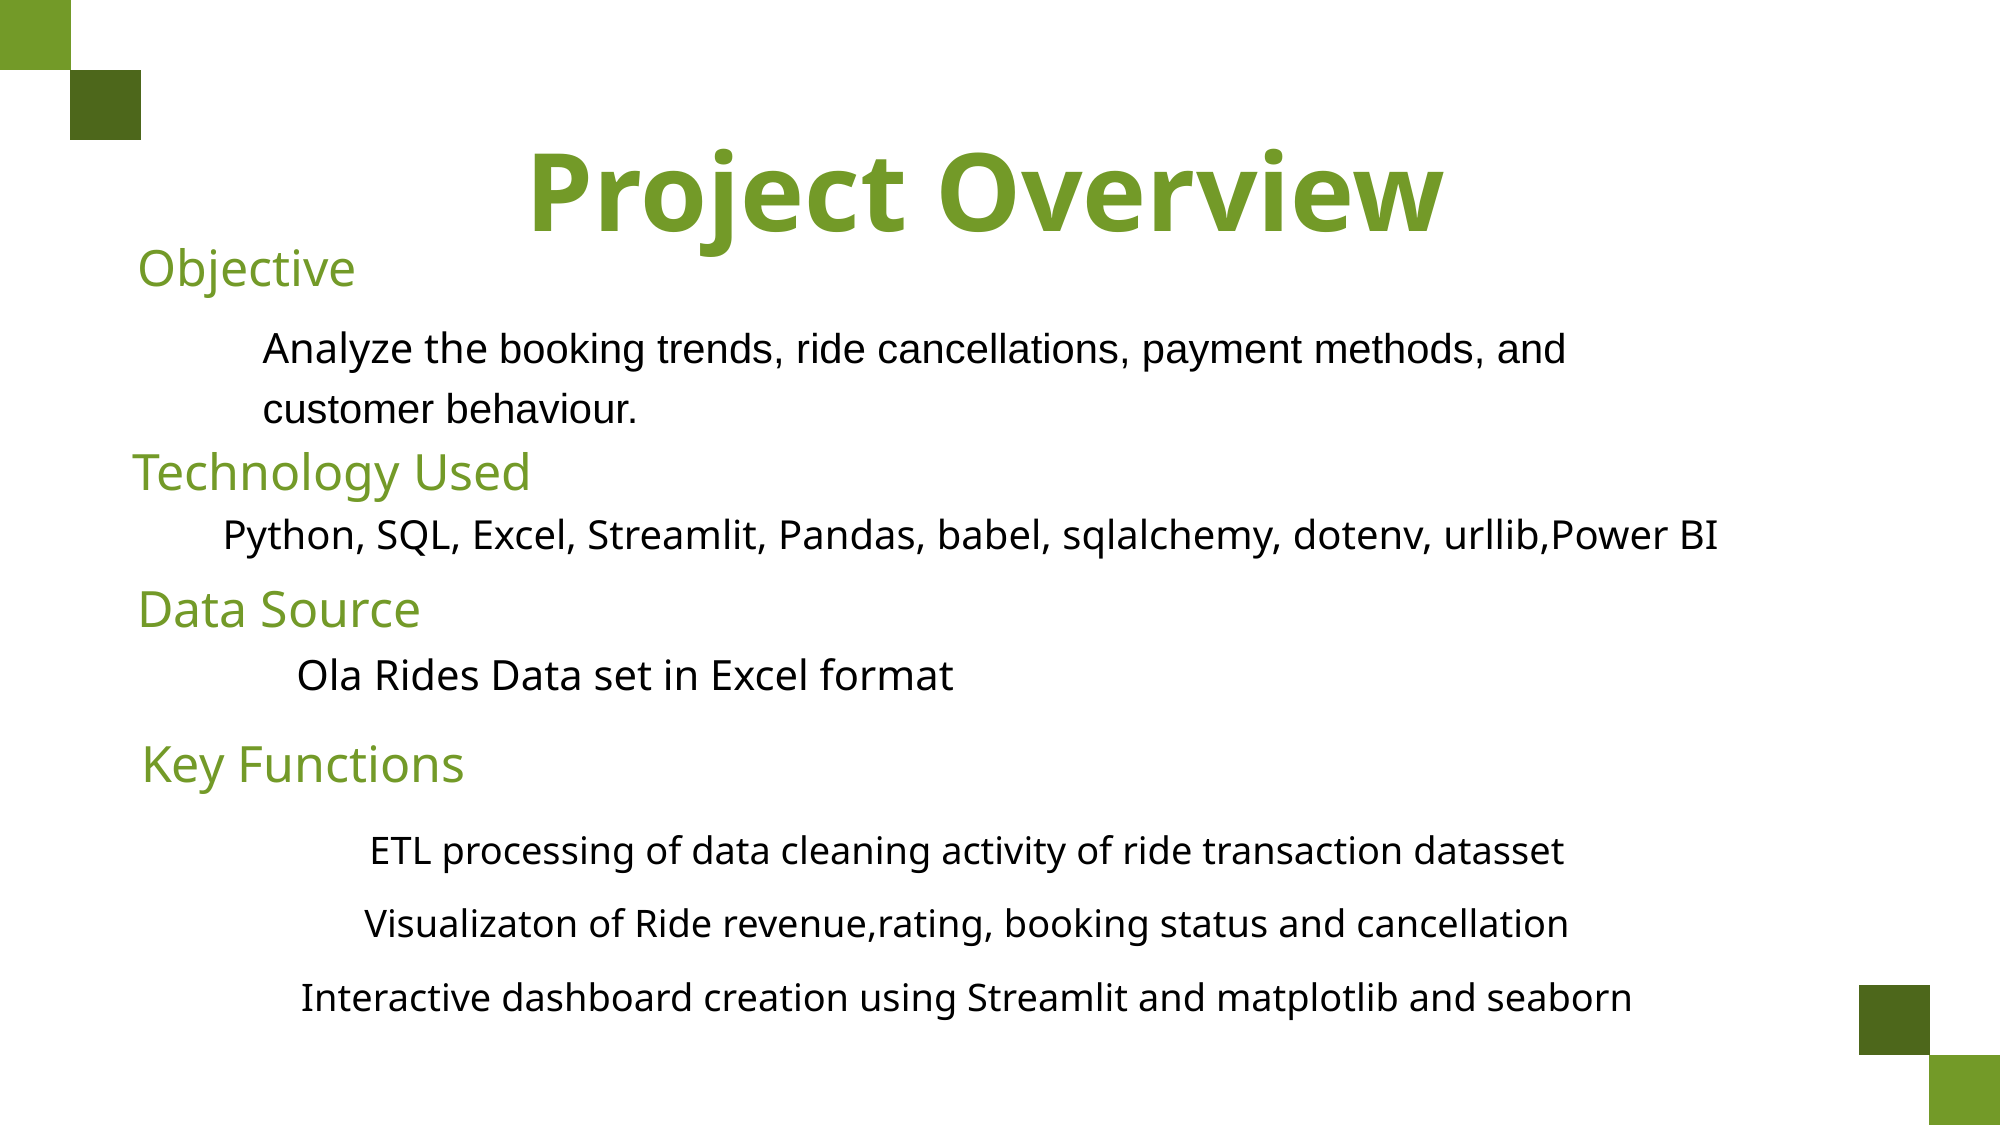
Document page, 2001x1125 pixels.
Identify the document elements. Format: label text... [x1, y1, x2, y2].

text_box Objective [137, 224, 666, 302]
list ETL processing of data cleaning activity of ride transaction datasset Visualizaton of Ride revenue,rating, booking status and cancellation Interactive dashboard creation using Streamlit and matplotlib and seaborn [287, 836, 1649, 1035]
title Project Overview [310, 98, 1661, 279]
text_box Python, SQL, Excel, Streamlit, Pandas, babel, sqlalchemy, dotenv, urllib,Power BI [192, 499, 1750, 572]
text_box [246, 590, 1663, 836]
text_box Ola Rides Data set in Excel format [80, 638, 1170, 711]
text_box Technology Used [132, 428, 661, 506]
text_box Data Source [137, 565, 666, 638]
text_box Key Functions [141, 721, 246, 799]
subtitle Analyze the booking trends, ride cancellations, payment methods, and customer behaviour. [262, 312, 1706, 384]
